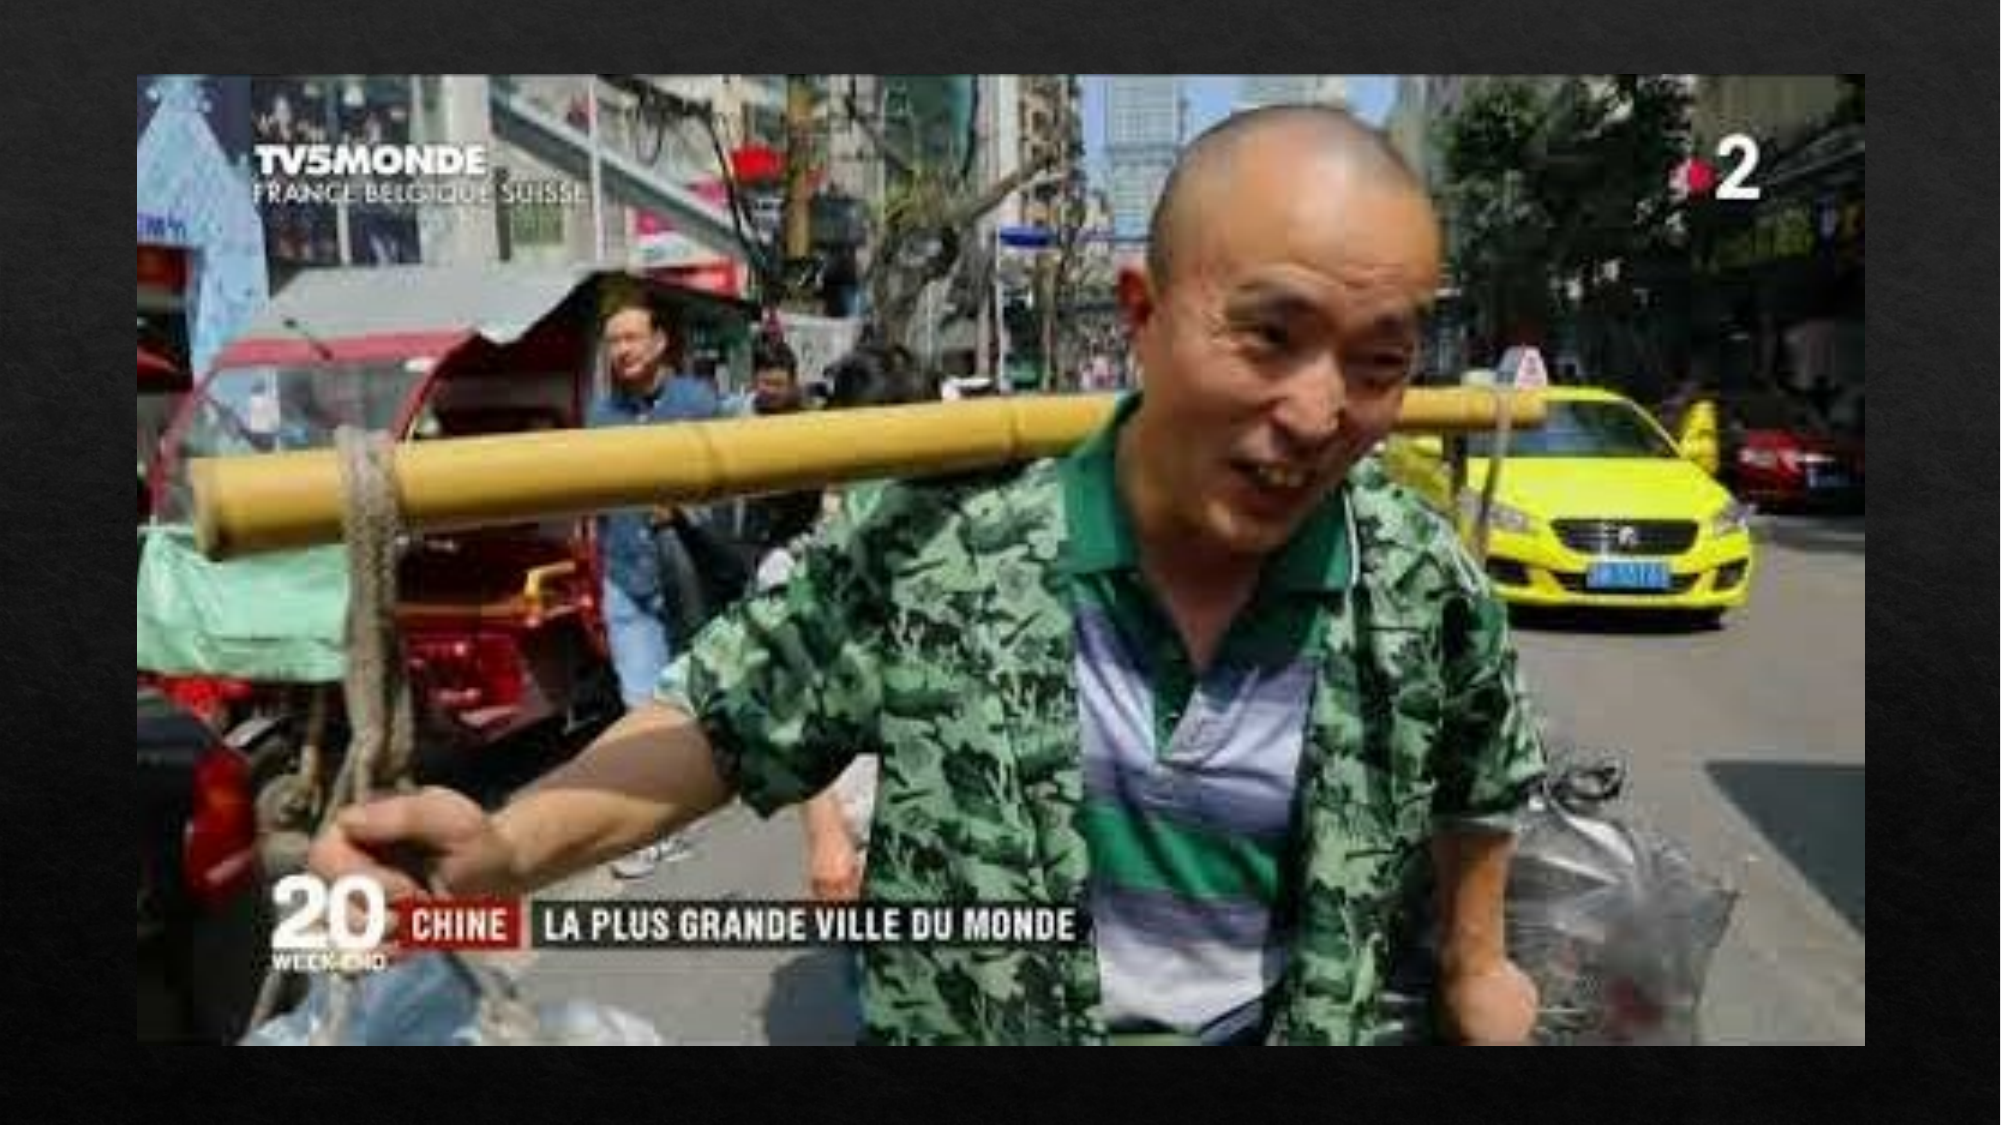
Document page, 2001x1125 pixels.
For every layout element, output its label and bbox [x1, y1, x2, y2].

list [135, 73, 1866, 1047]
